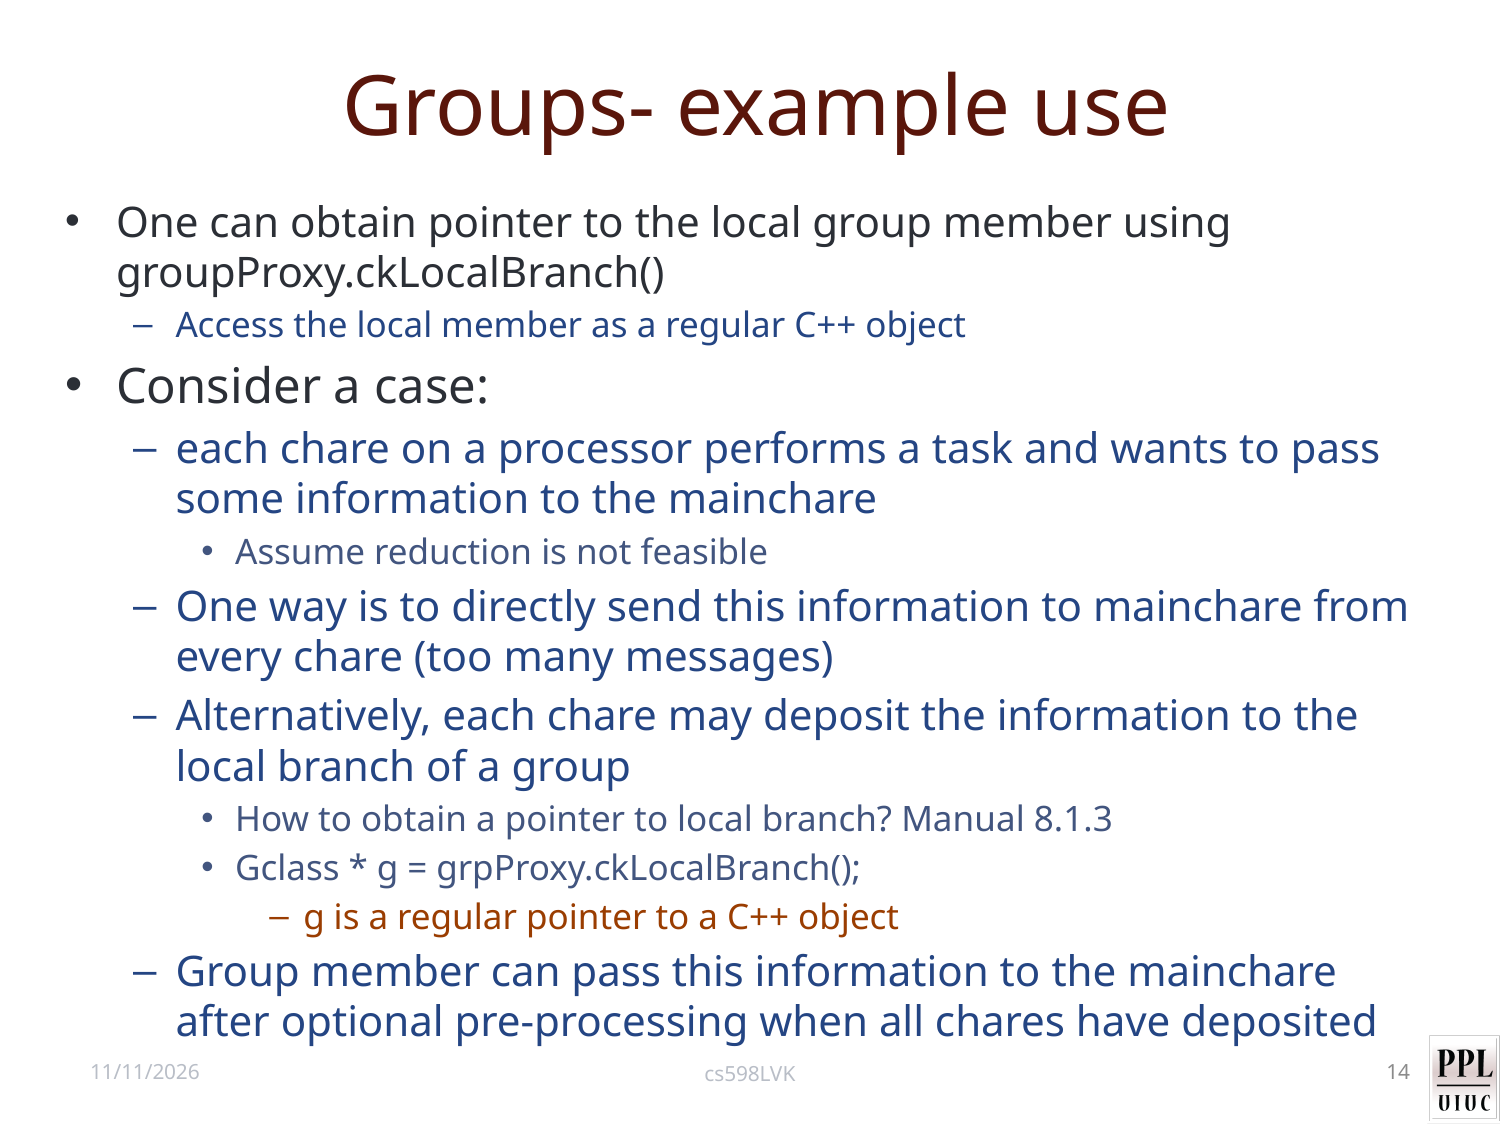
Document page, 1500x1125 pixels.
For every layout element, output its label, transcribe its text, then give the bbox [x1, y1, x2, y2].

footer cs598LVK [512, 1042, 988, 1103]
picture [1425, 1032, 1500, 1125]
list One can obtain pointer to the local group member using groupProxy.ckLocalBranch() Access the local member as a regular C++ object Consider a case: each chare on a processor performs a task and wants to pass some information to the mainchare Assume reduction is not feasible One way is to directly send this information to mainchare from every chare (too many messages) Alternatively, each chare may deposit the information to the local branch of a group How to obtain a pointer to local branch? Manual 8.1.3 Gclass * g = grpProxy.ckLocalBranch(); g is a regular pointer to a C++ object Group member can pass this information to the mainchare after optional pre-processing when all chares have deposited [50, 187, 1438, 1063]
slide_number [75, 1042, 425, 1103]
slide_number 14 [1074, 1042, 1425, 1103]
title Groups- example use [75, 37, 1438, 168]
